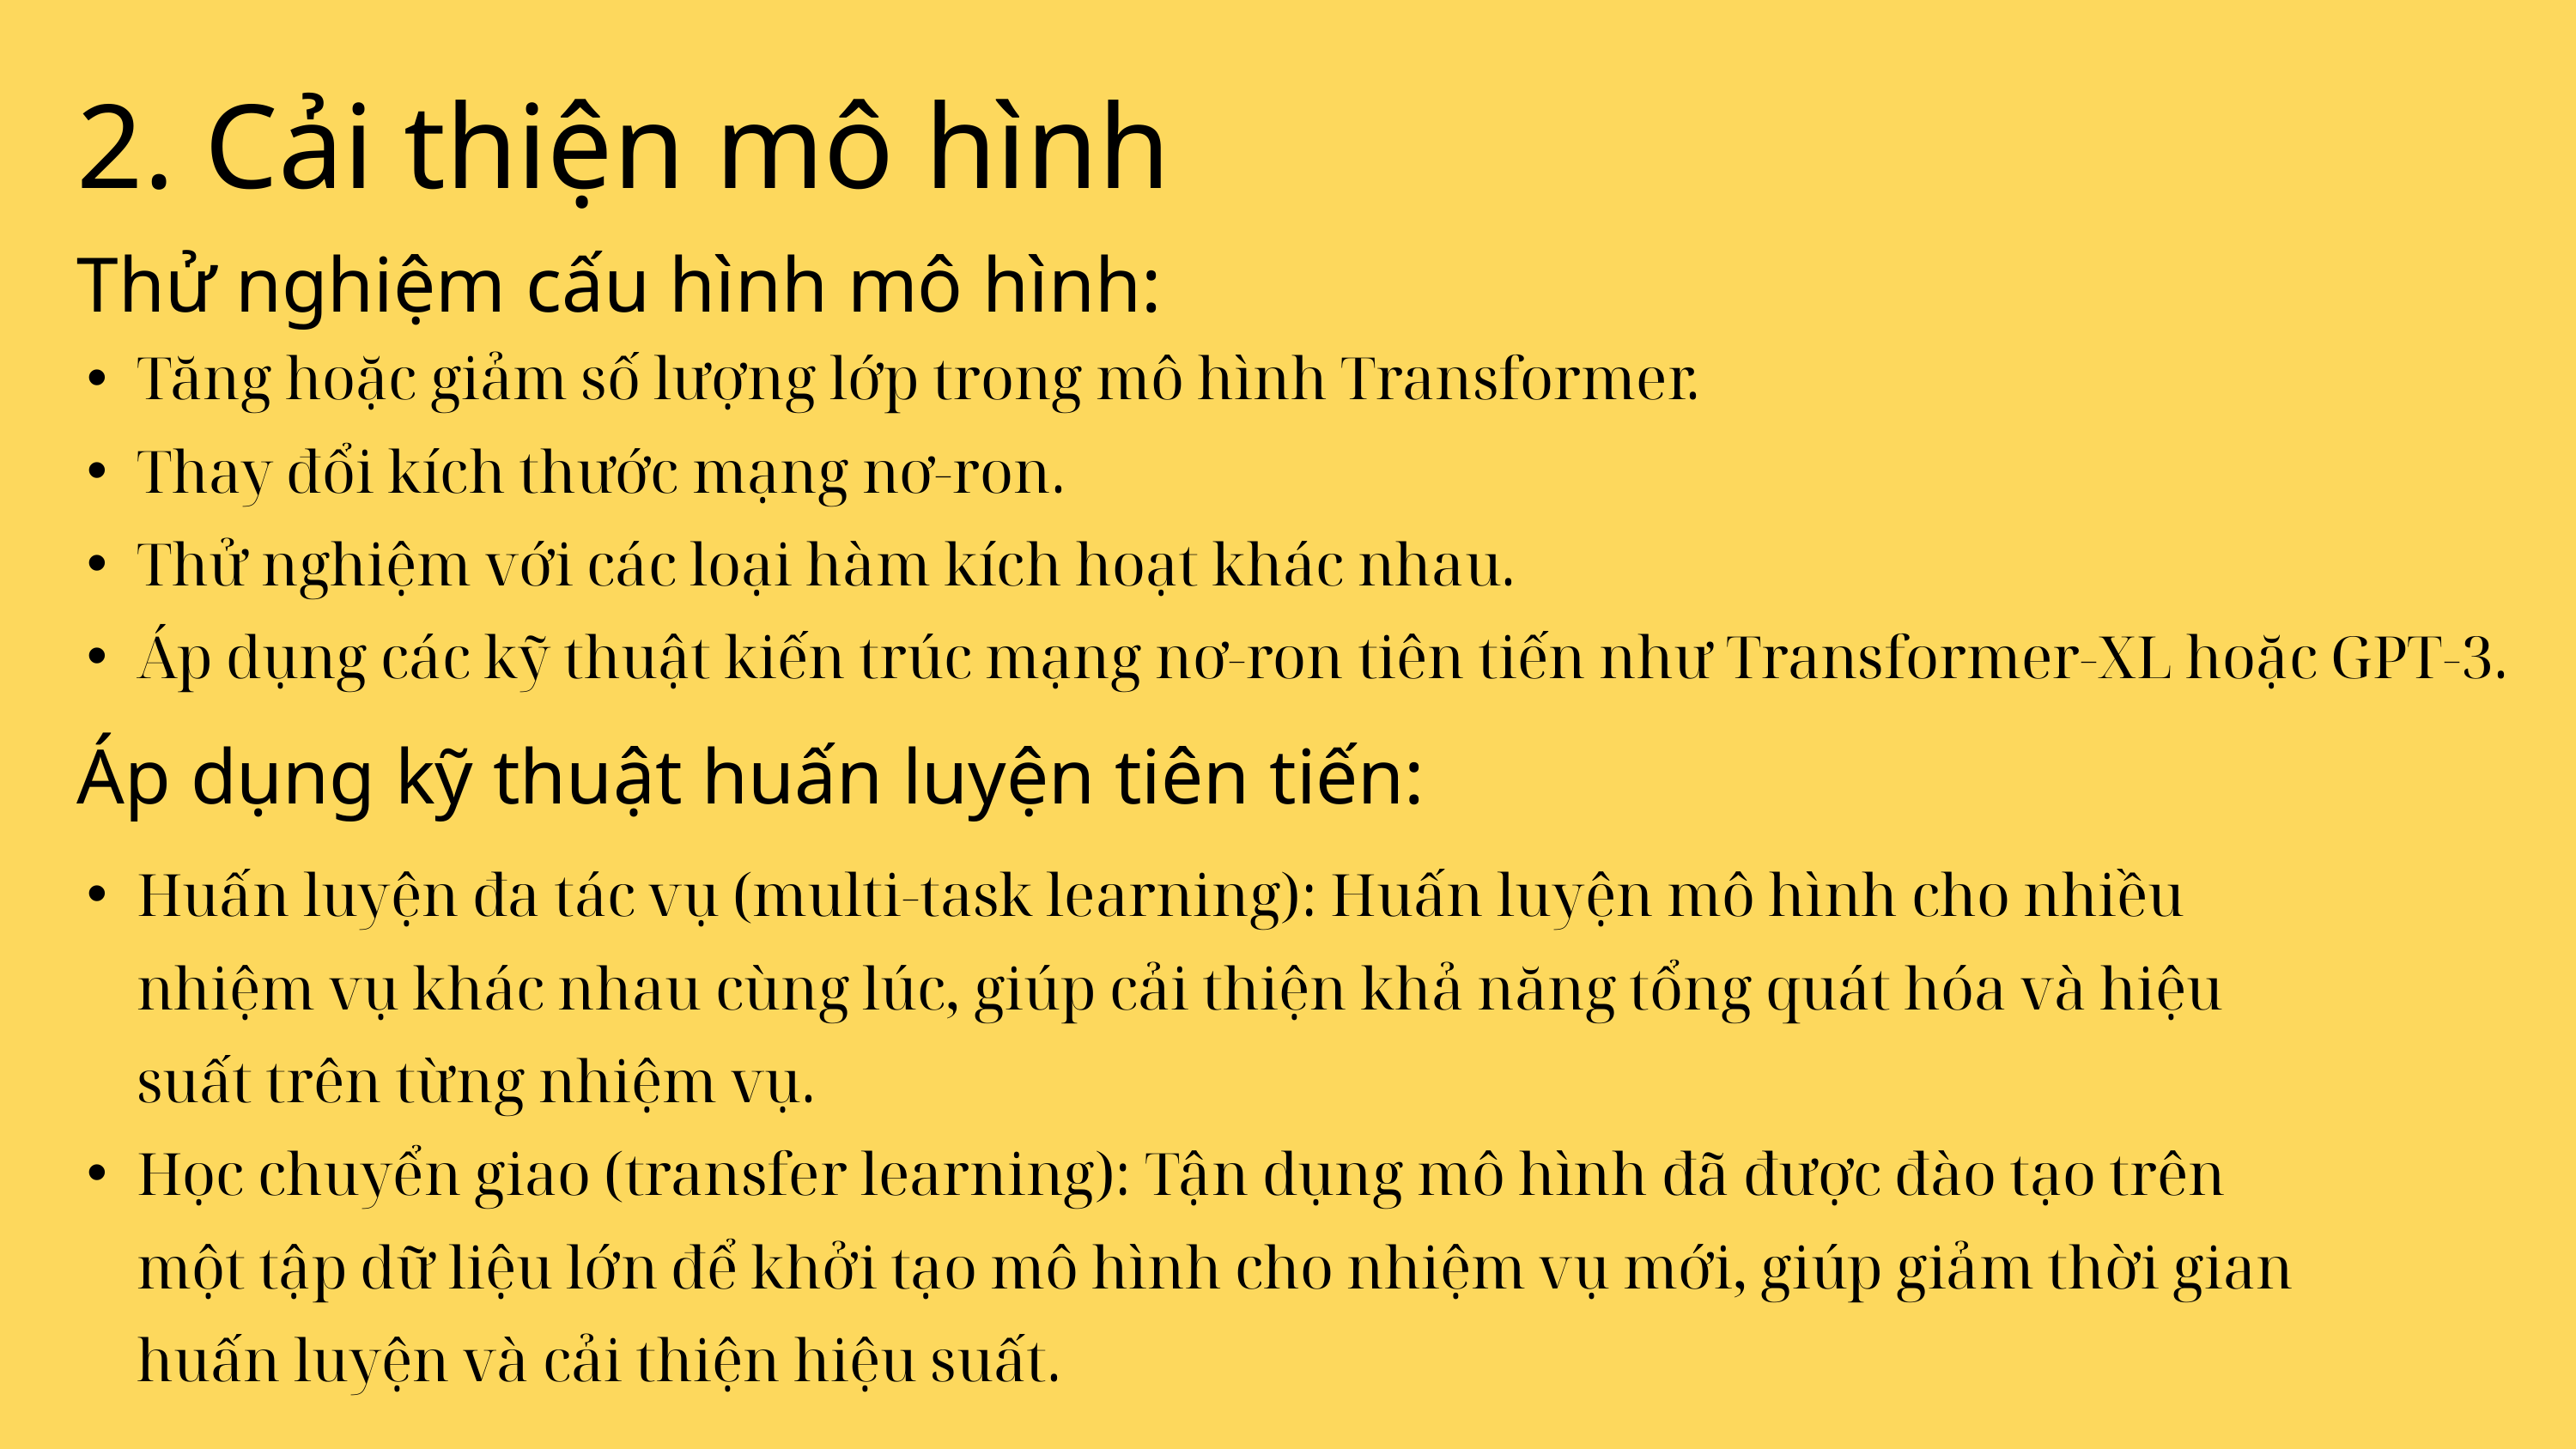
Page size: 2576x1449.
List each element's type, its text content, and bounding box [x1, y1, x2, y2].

text_box Tăng hoặc giảm số lượng lớp trong mô hình Transformer. Thay đổi kích thước mạng nơ-ron. Thử nghiệm với các loại hàm kích hoạt khác nhau. Áp dụng các kỹ thuật kiến trúc mạng nơ-ron tiên tiến như Transformer-XL hoặc GPT-3. [38, 318, 2538, 691]
text_box Huấn luyện đa tác vụ (multi-task learning): Huấn luyện mô hình cho nhiều nhiệm vụ khác nhau cùng lúc, giúp cải thiện khả năng tổng quát hóa và hiệu suất trên từng nhiệm vụ. Học chuyển giao (transfer learning): Tận dụng mô hình đã được đào tạo trên một tập dữ liệu lớn để khởi tạo mô hình cho nhiệm vụ mới, giúp giảm thời gian huấn luyện và cải thiện hiệu suất. [38, 835, 2311, 1393]
text_box Thử nghiệm cấu hình mô hình: [76, 221, 1923, 327]
text_box Áp dụng kỹ thuật huấn luyện tiên tiến: [76, 713, 1923, 819]
text_box 2. Cải thiện mô hình [76, 84, 1738, 212]
